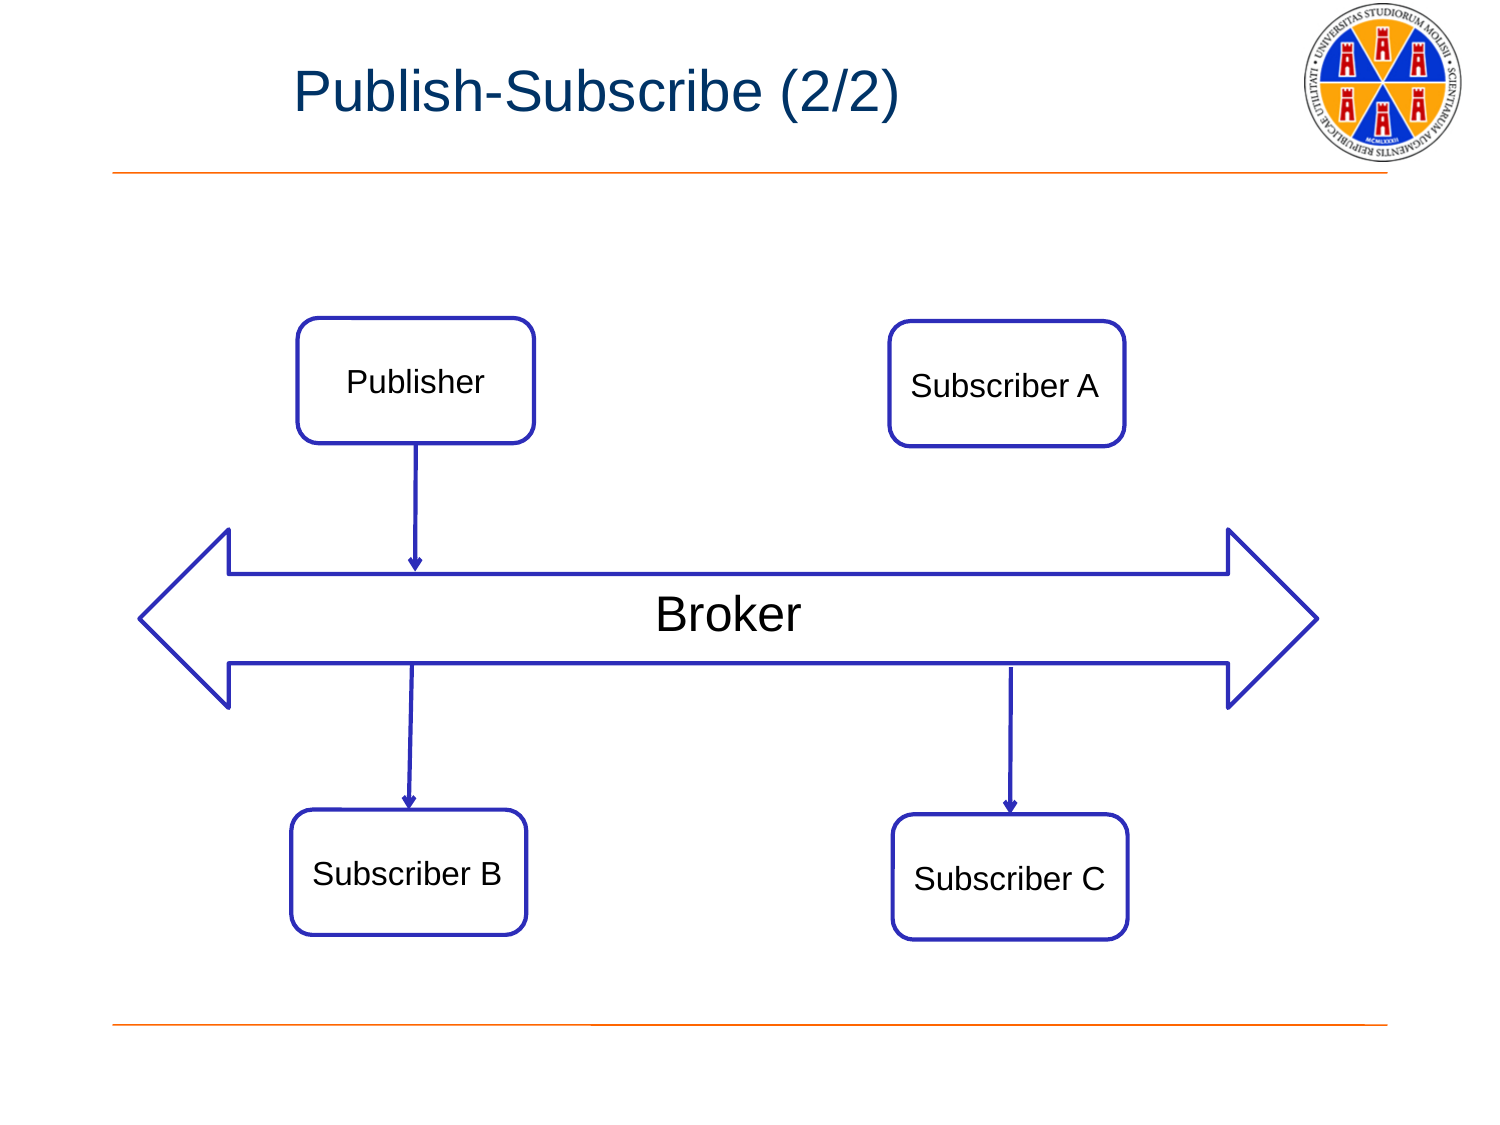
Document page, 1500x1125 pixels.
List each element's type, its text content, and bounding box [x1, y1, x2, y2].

text_box Broker [137, 527, 1320, 710]
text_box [408, 662, 413, 810]
picture [1269, 0, 1500, 166]
text_box Publisher [295, 315, 537, 446]
title Publish-Subscribe (2/2) [278, 18, 1211, 157]
text_box Subscriber B [289, 807, 529, 937]
text_box Subscriber C [890, 812, 1130, 942]
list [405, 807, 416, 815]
text_box Subscriber A [887, 318, 1127, 449]
